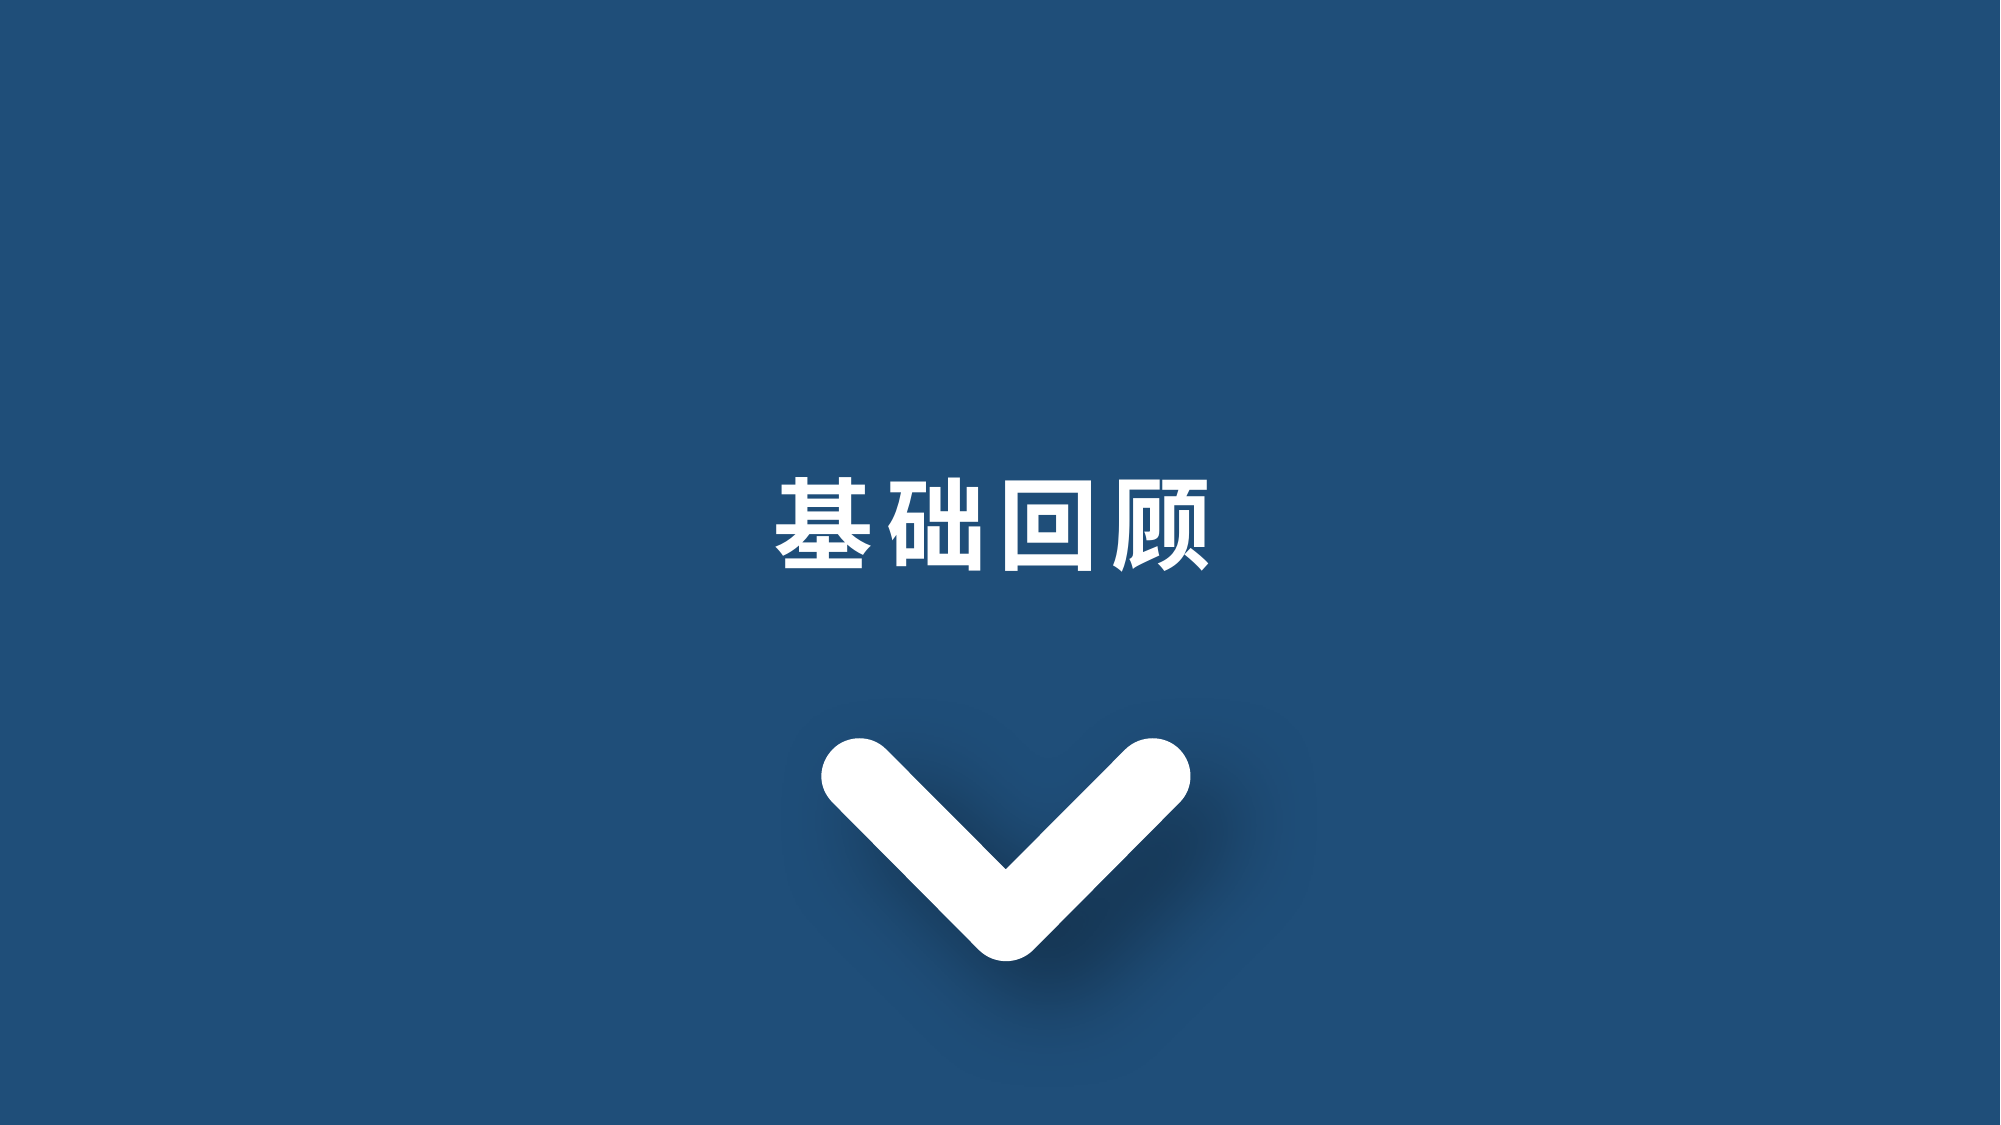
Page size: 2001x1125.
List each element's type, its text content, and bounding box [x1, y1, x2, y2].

title 基础回顾 [333, 463, 1653, 597]
